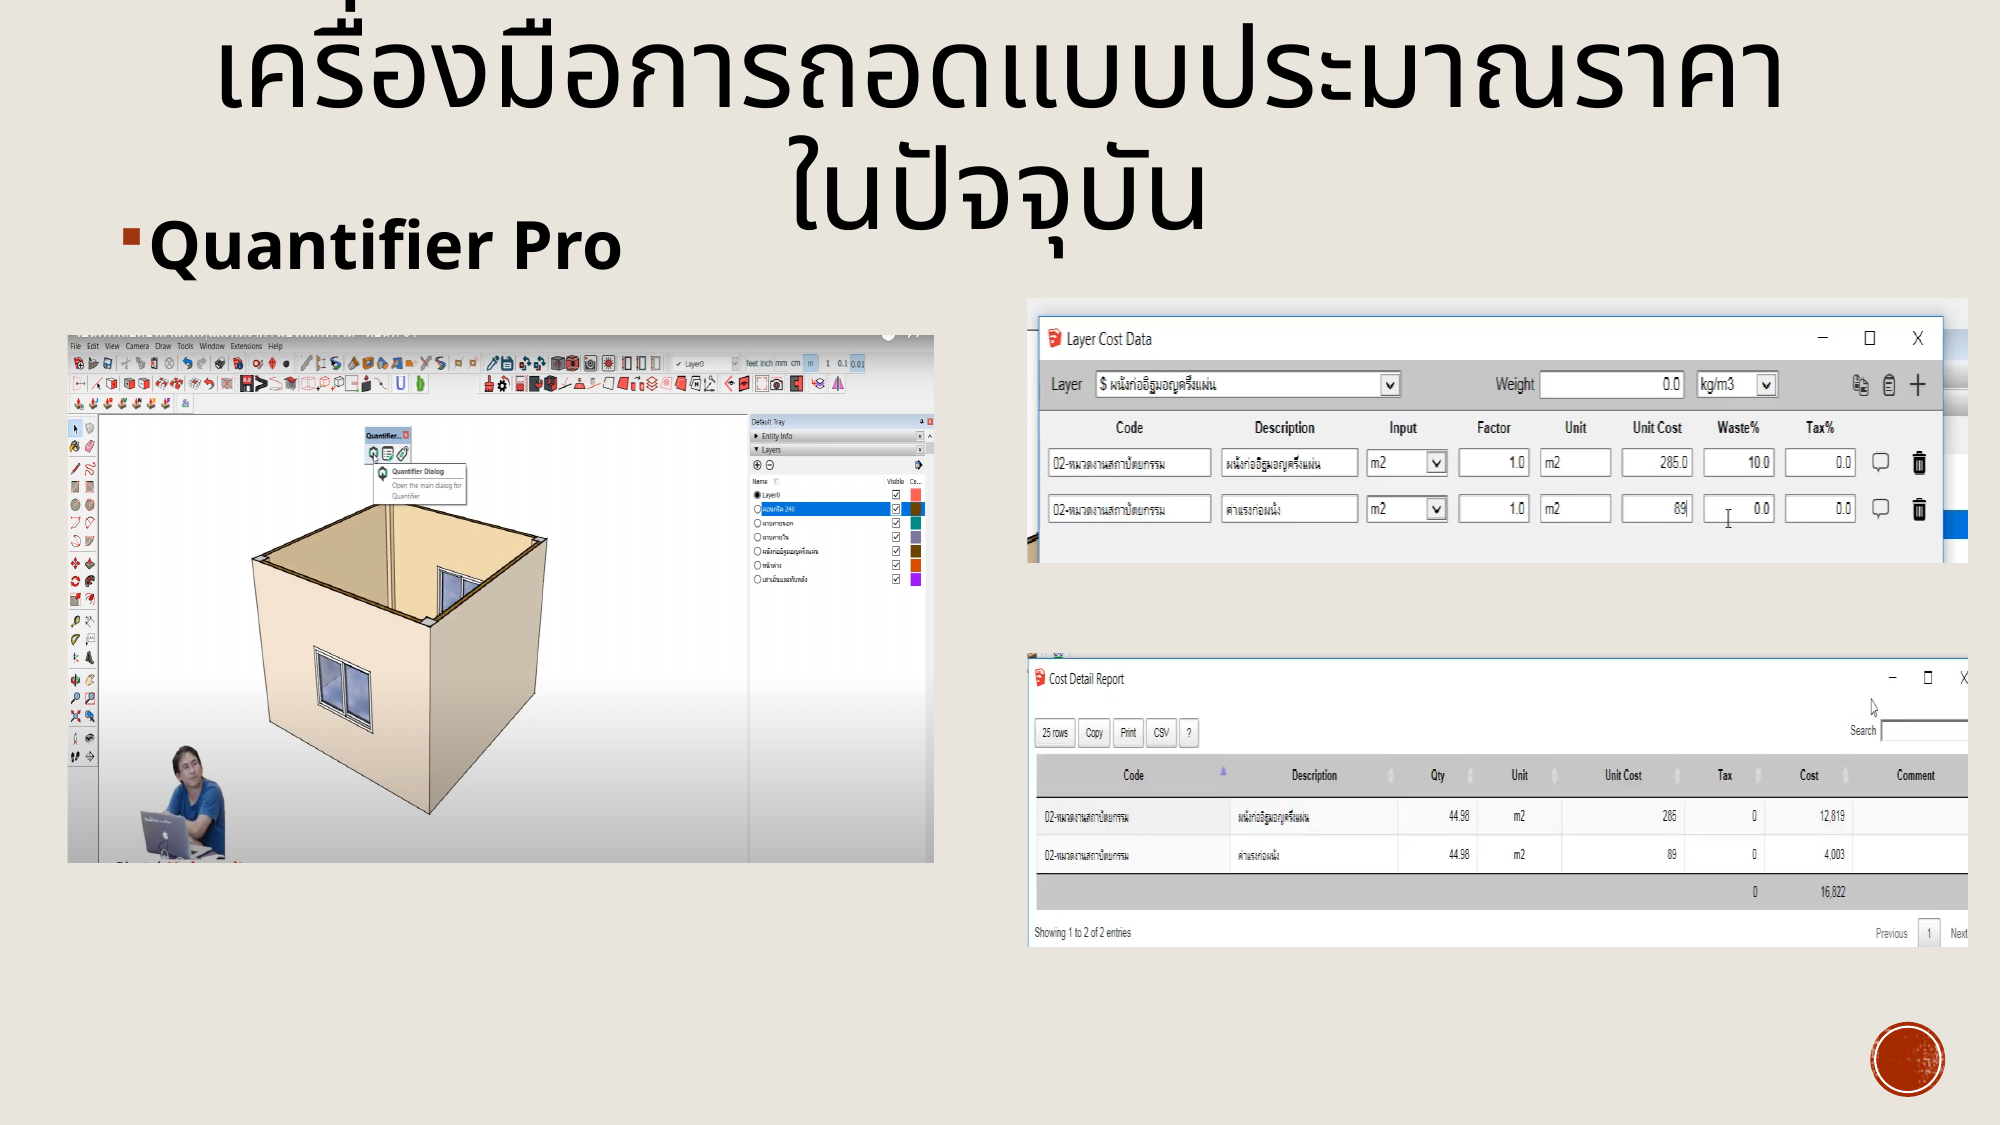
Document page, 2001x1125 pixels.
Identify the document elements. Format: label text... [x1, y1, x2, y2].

picture [67, 335, 934, 863]
picture [1027, 653, 1968, 947]
list Quantifier Pro [103, 204, 1754, 264]
picture [1027, 298, 1968, 563]
title เครื่องมือการถอดแบบประมาณราคาในปัจจุบัน [174, 0, 1825, 264]
